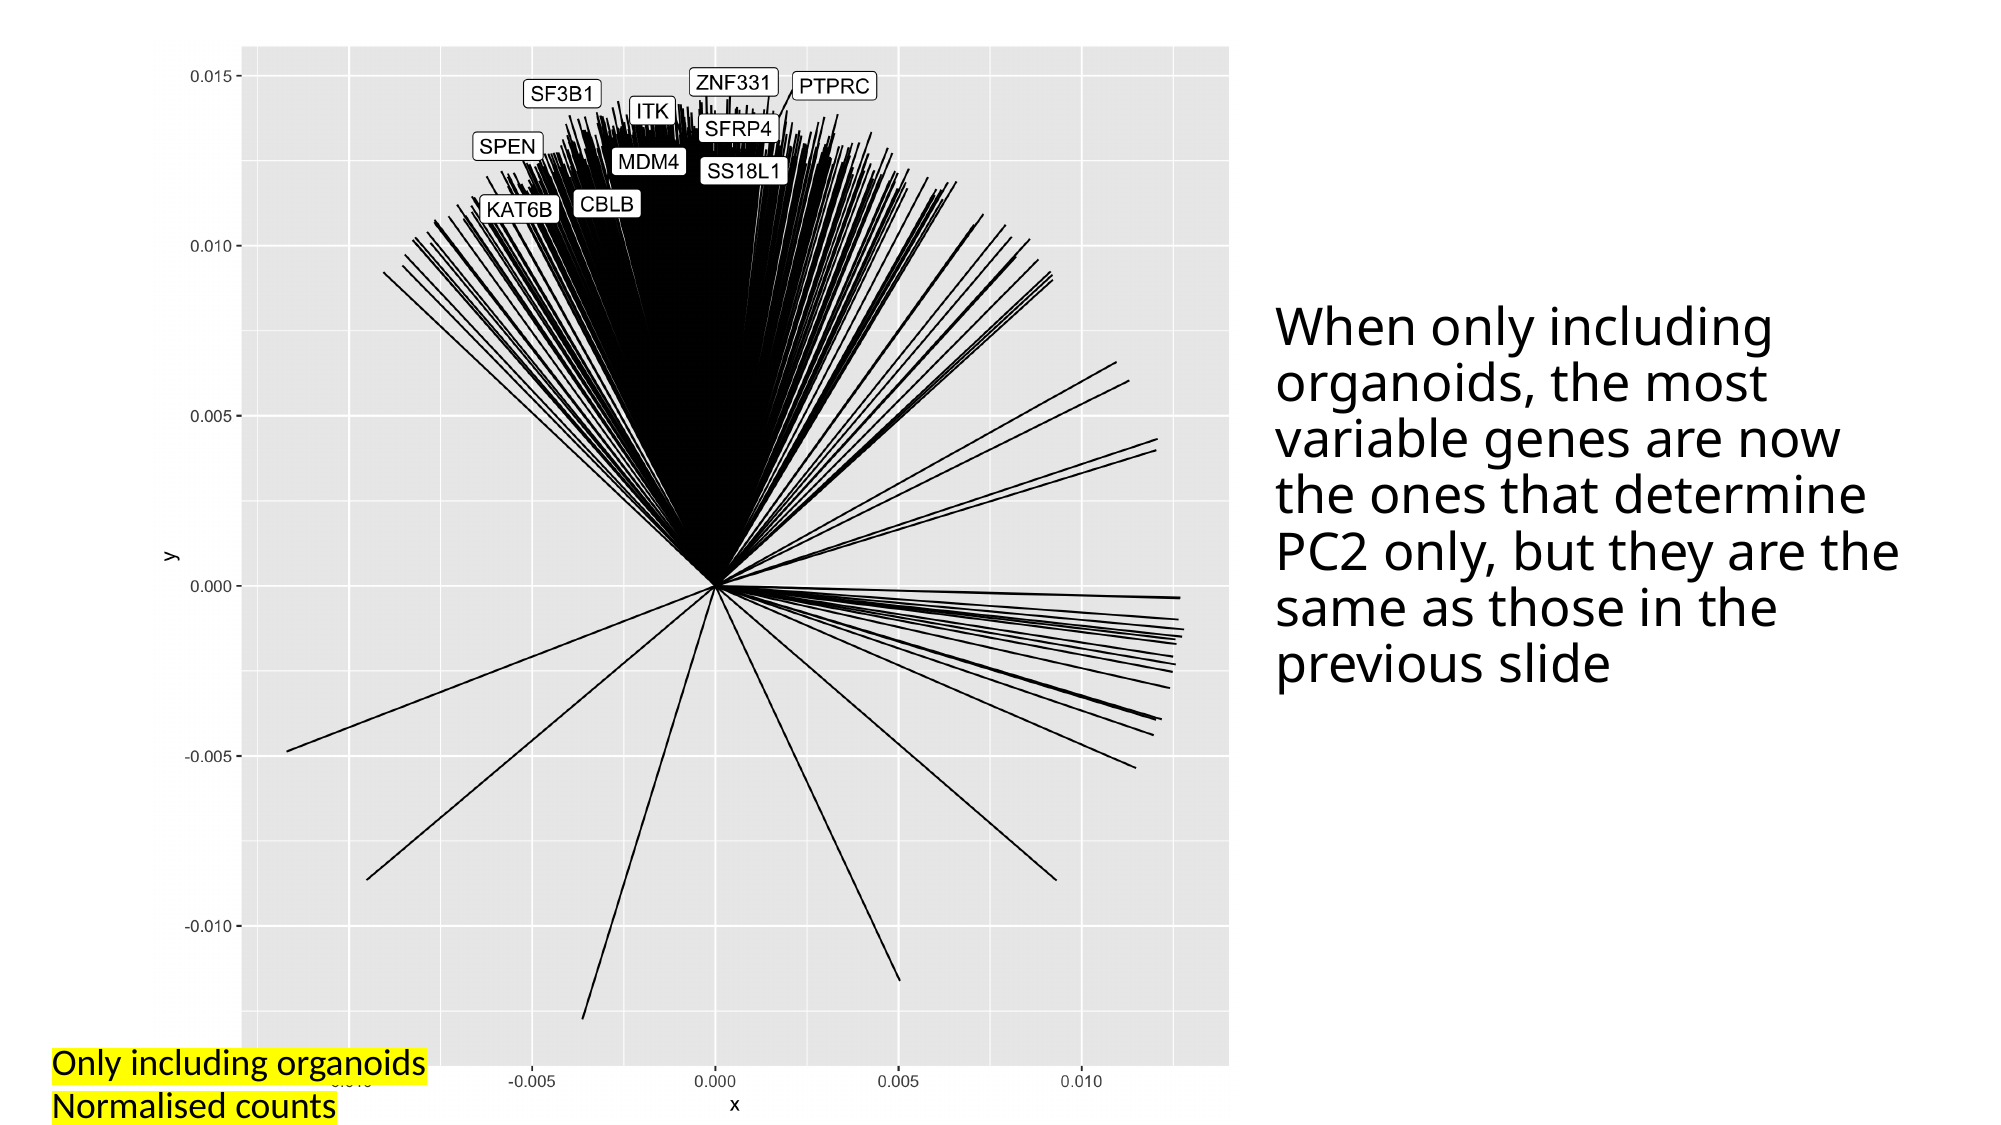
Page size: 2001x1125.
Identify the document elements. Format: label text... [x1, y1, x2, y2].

text_box Only including organoids [37, 1031, 149, 1073]
text_box When only including organoids, the most variable genes are now the ones that determine PC2 only, but they are the same as those in the previous slide [1260, 388, 1927, 606]
text_box Normalised counts [37, 1073, 149, 1125]
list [149, 36, 1239, 1125]
